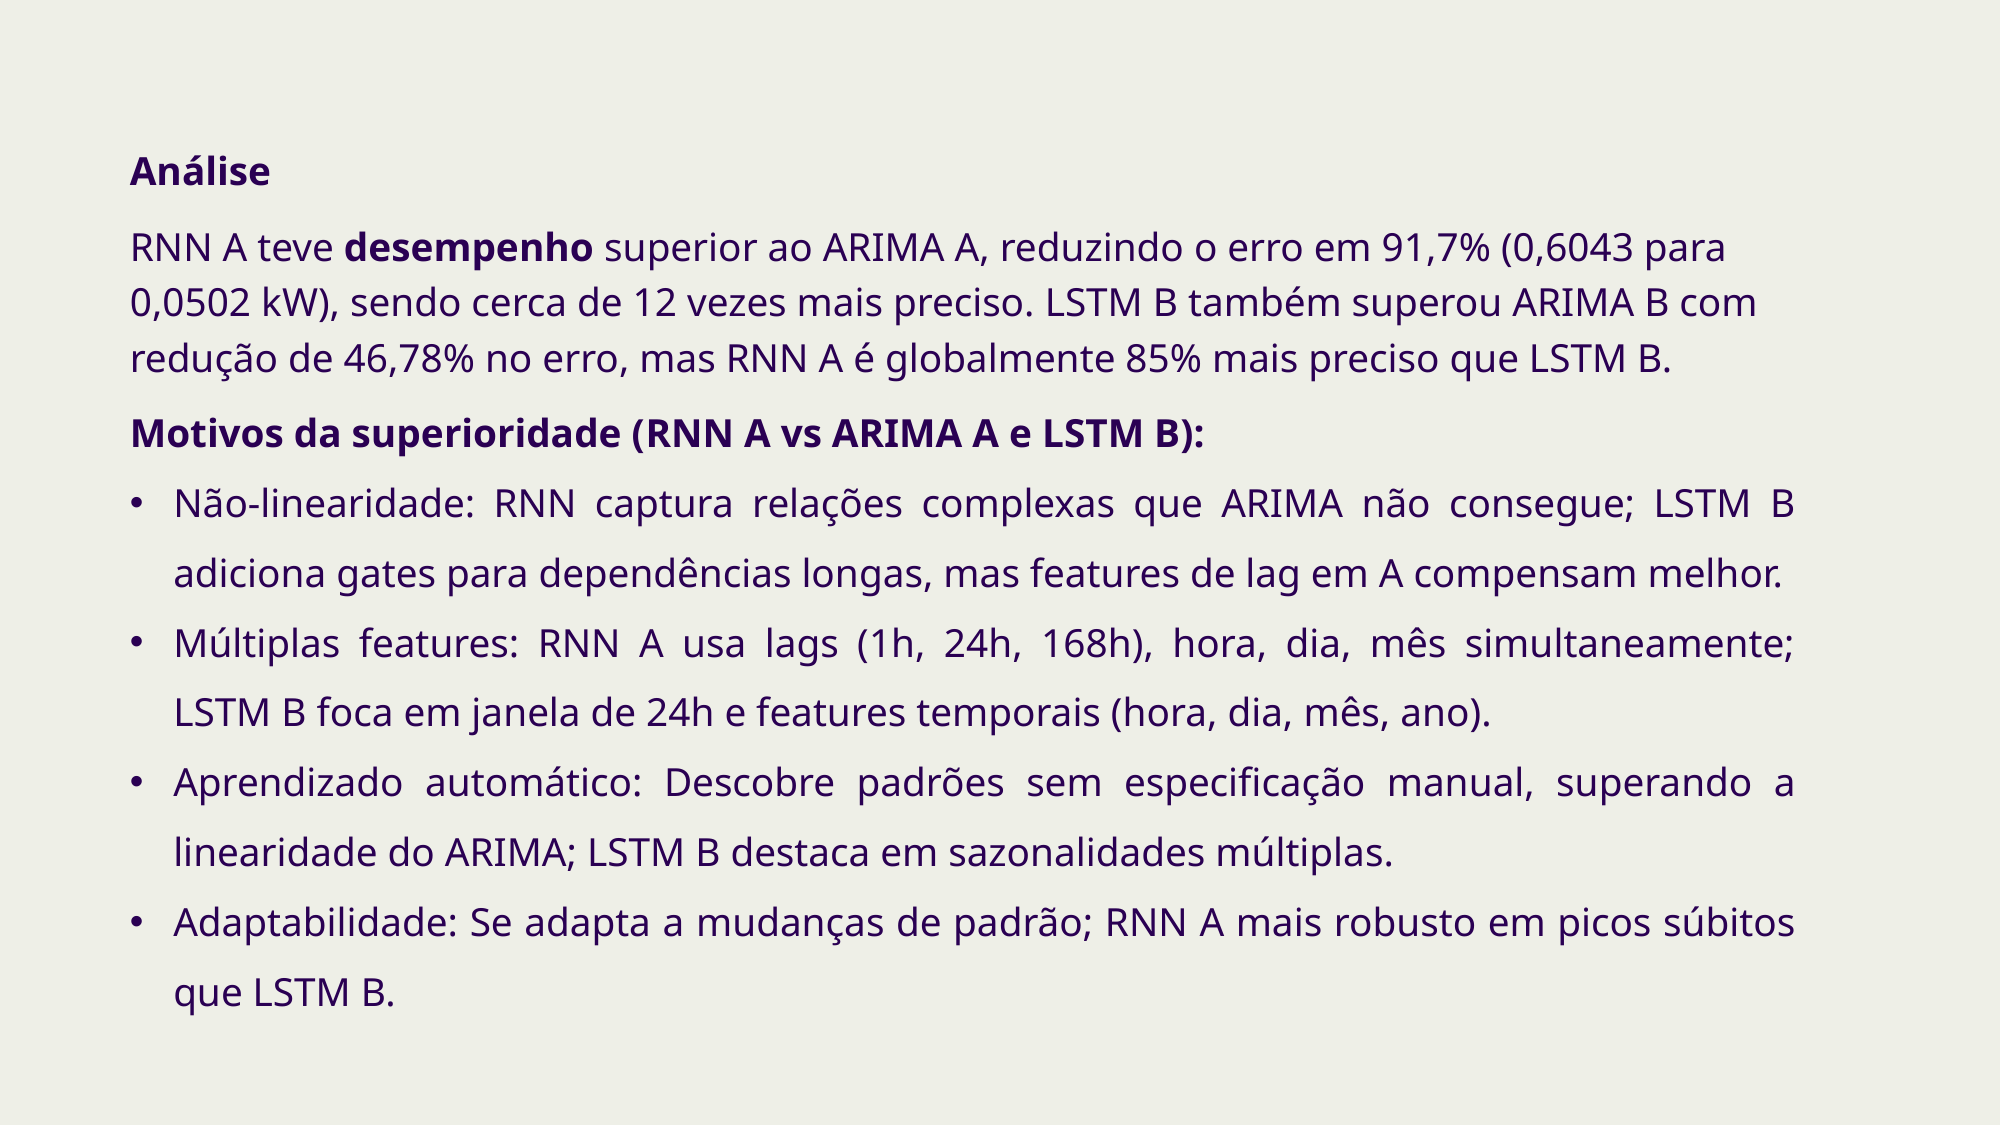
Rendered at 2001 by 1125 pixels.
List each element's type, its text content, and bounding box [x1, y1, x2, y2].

list Análise RNN A teve desempenho superior ao ARIMA A, reduzindo o erro em 91,7% (0,6043 para 0,0502 kW), sendo cerca de 12 vezes mais preciso. LSTM B também superou ARIMA B com redução de 46,78% no erro, mas RNN A é globalmente 85% mais preciso que LSTM B. Motivos da superioridade (RNN A vs ARIMA A e LSTM B): Não-linearidade: RNN captura relações complexas que ARIMA não consegue; LSTM B adiciona gates para dependências longas, mas features de lag em A compensam melhor. Múltiplas features: RNN A usa lags (1h, 24h, 168h), hora, dia, mês simultaneamente; LSTM B foca em janela de 24h e features temporais (hora, dia, mês, ano). Aprendizado automático: Descobre padrões sem especificação manual, superando a linearidade do ARIMA; LSTM B destaca em sazonalidades múltiplas. Adaptabilidade: Se adapta a mudanças de padrão; RNN A mais robusto em picos súbitos que LSTM B. [114, 130, 1813, 1049]
